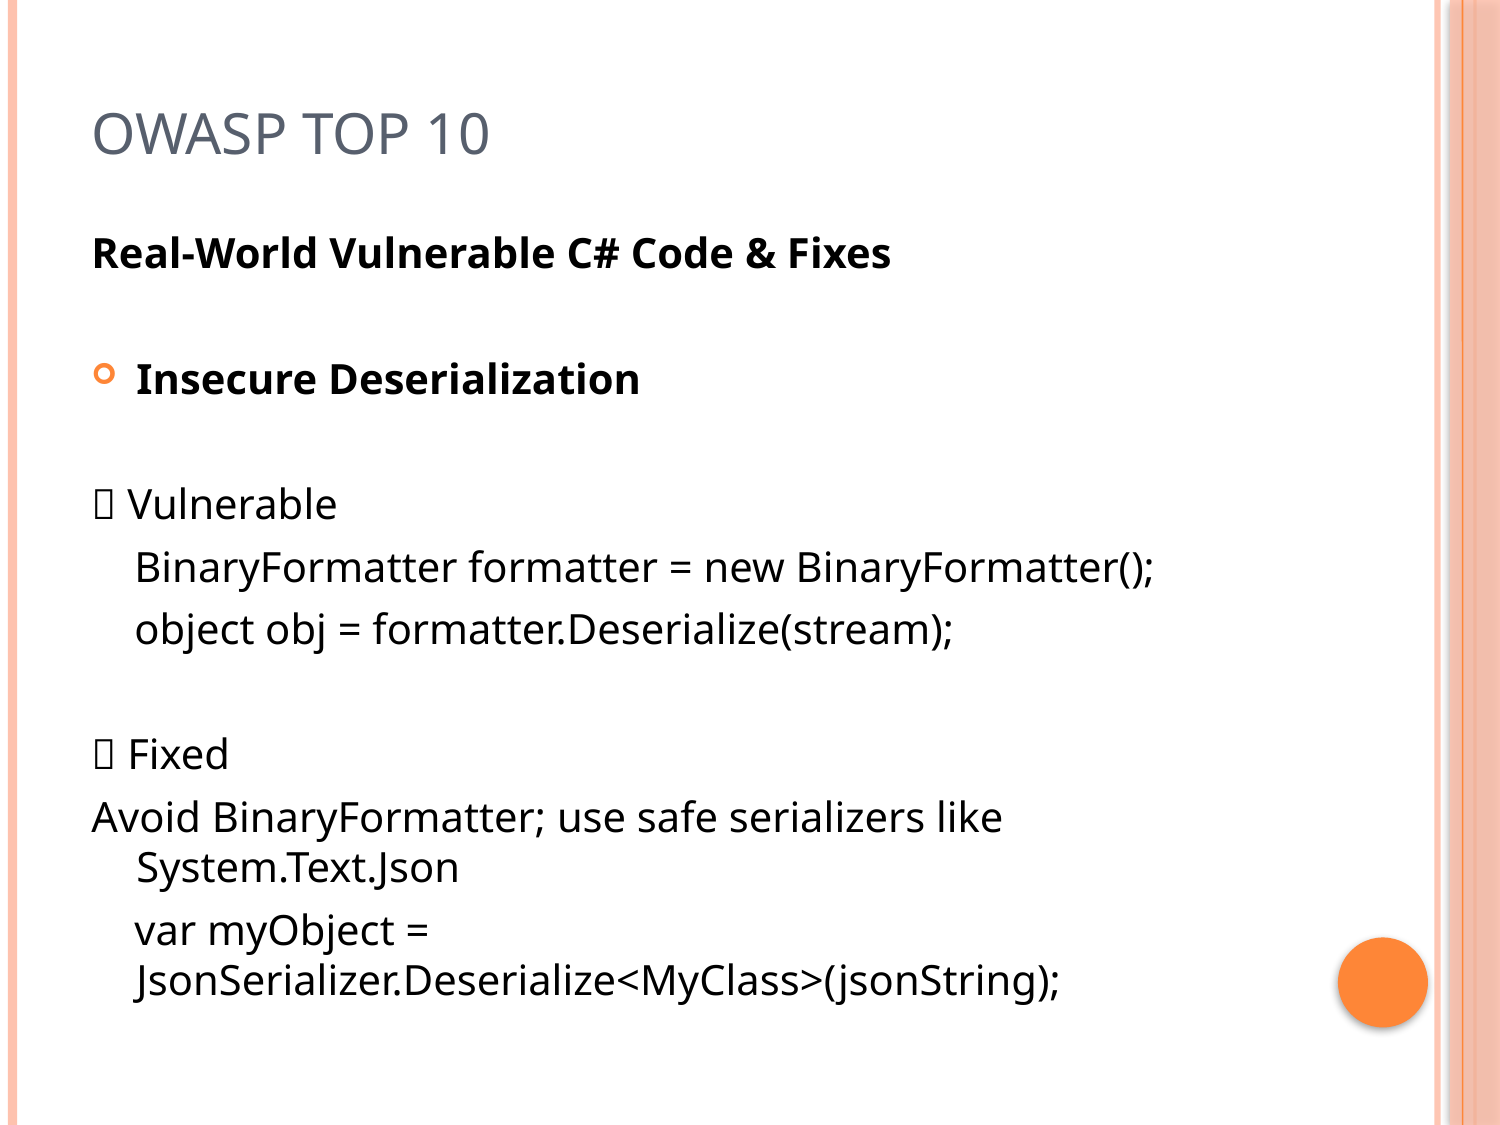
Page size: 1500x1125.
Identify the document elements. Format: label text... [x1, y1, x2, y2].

list Real-World Vulnerable C# Code & Fixes Insecure Deserialization ❌ Vulnerable BinaryFormatter formatter = new BinaryFormatter(); object obj = formatter.Deserialize(stream); ✅ Fixed Avoid BinaryFormatter; use safe serializers like System.Text.Json var myObject = JsonSerializer.Deserialize<MyClass>(jsonString); [76, 219, 1302, 1020]
title OWASP Top 10 [76, 90, 1302, 174]
